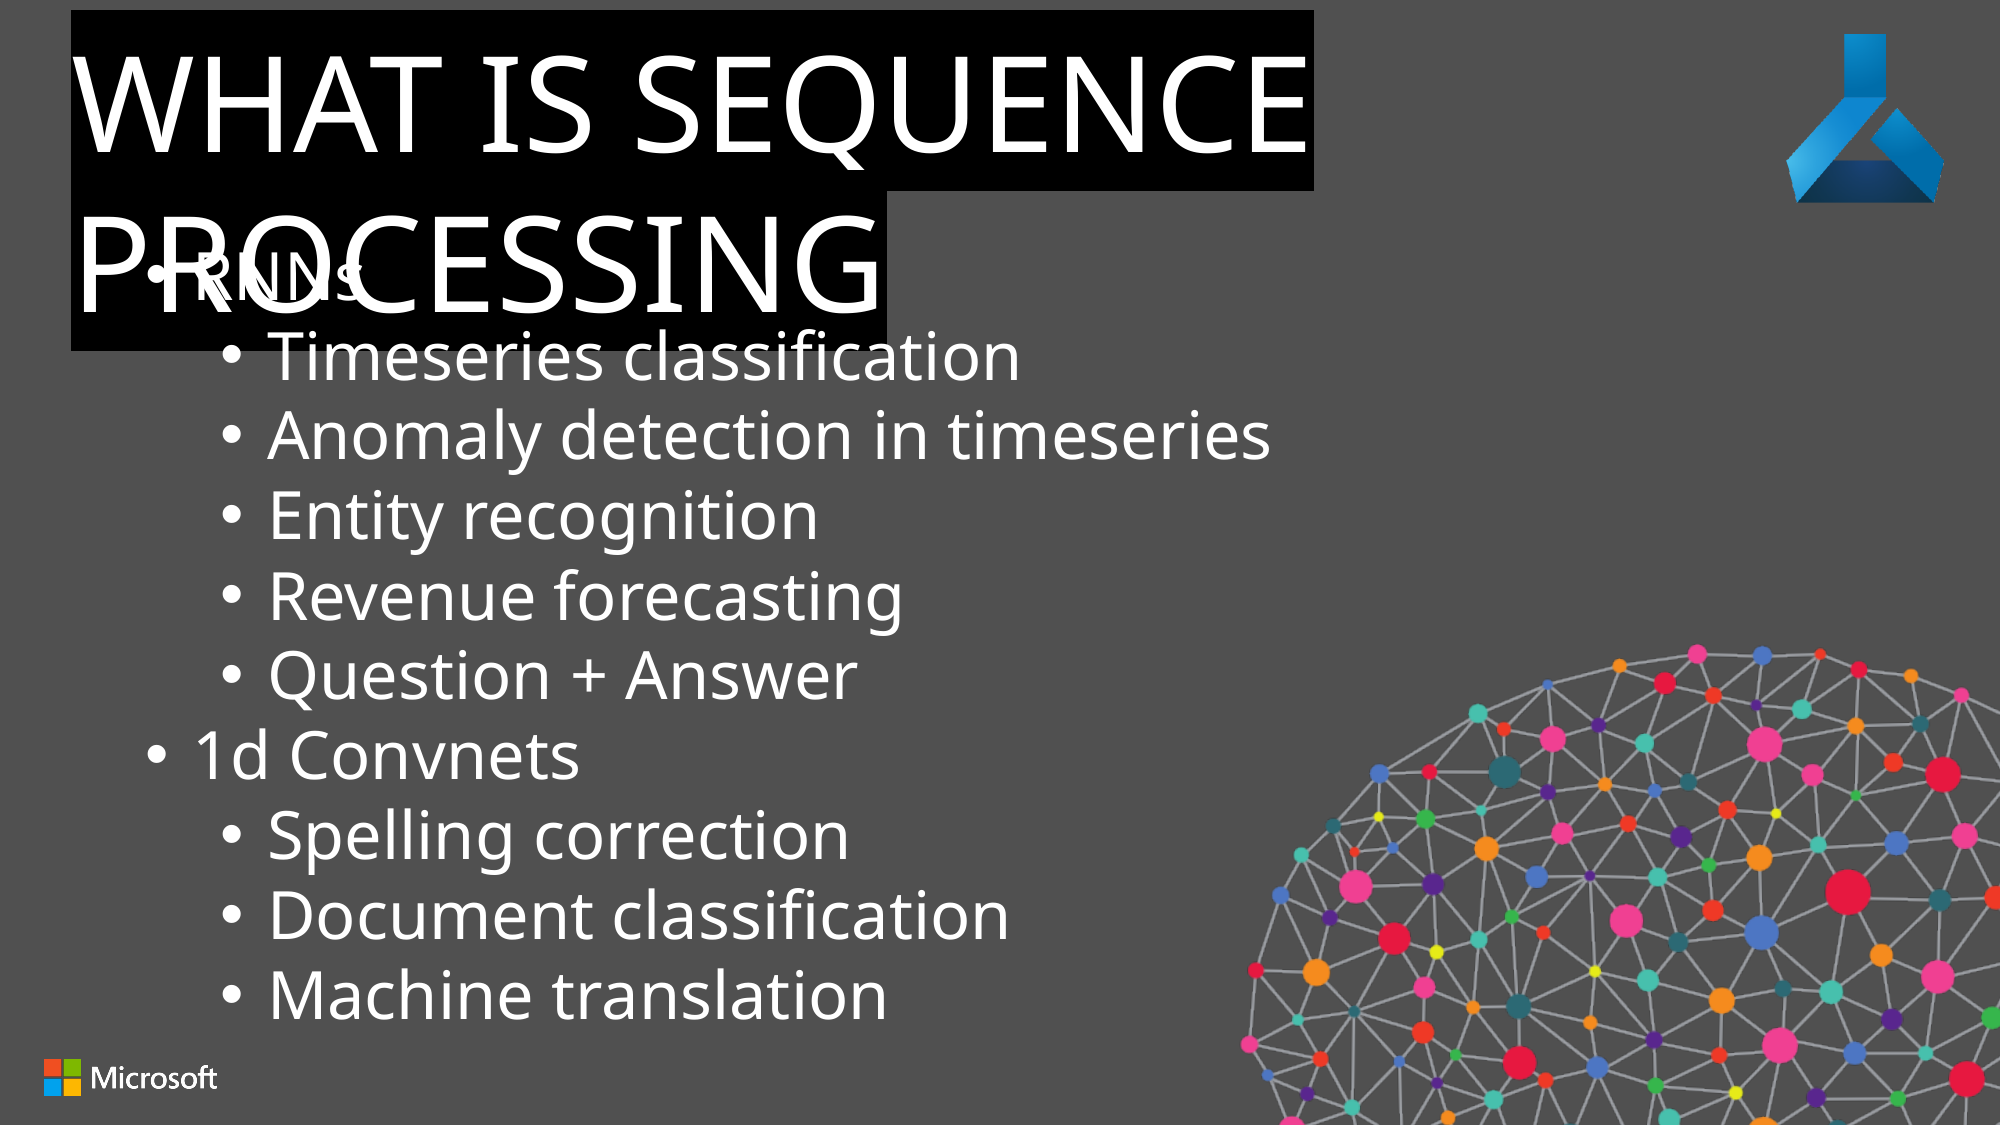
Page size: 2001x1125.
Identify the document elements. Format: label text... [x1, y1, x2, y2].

text_box What is sequence processing [56, 11, 1610, 132]
text_box RNNs Timeseries classification Anomaly detection in timeseries Entity recognition Revenue forecasting Question + Answer 1d Convnets Spelling correction Document classification Machine translation [130, 226, 1842, 1041]
picture [1198, 562, 2000, 1125]
picture [44, 1058, 217, 1096]
picture [1785, 34, 1944, 204]
